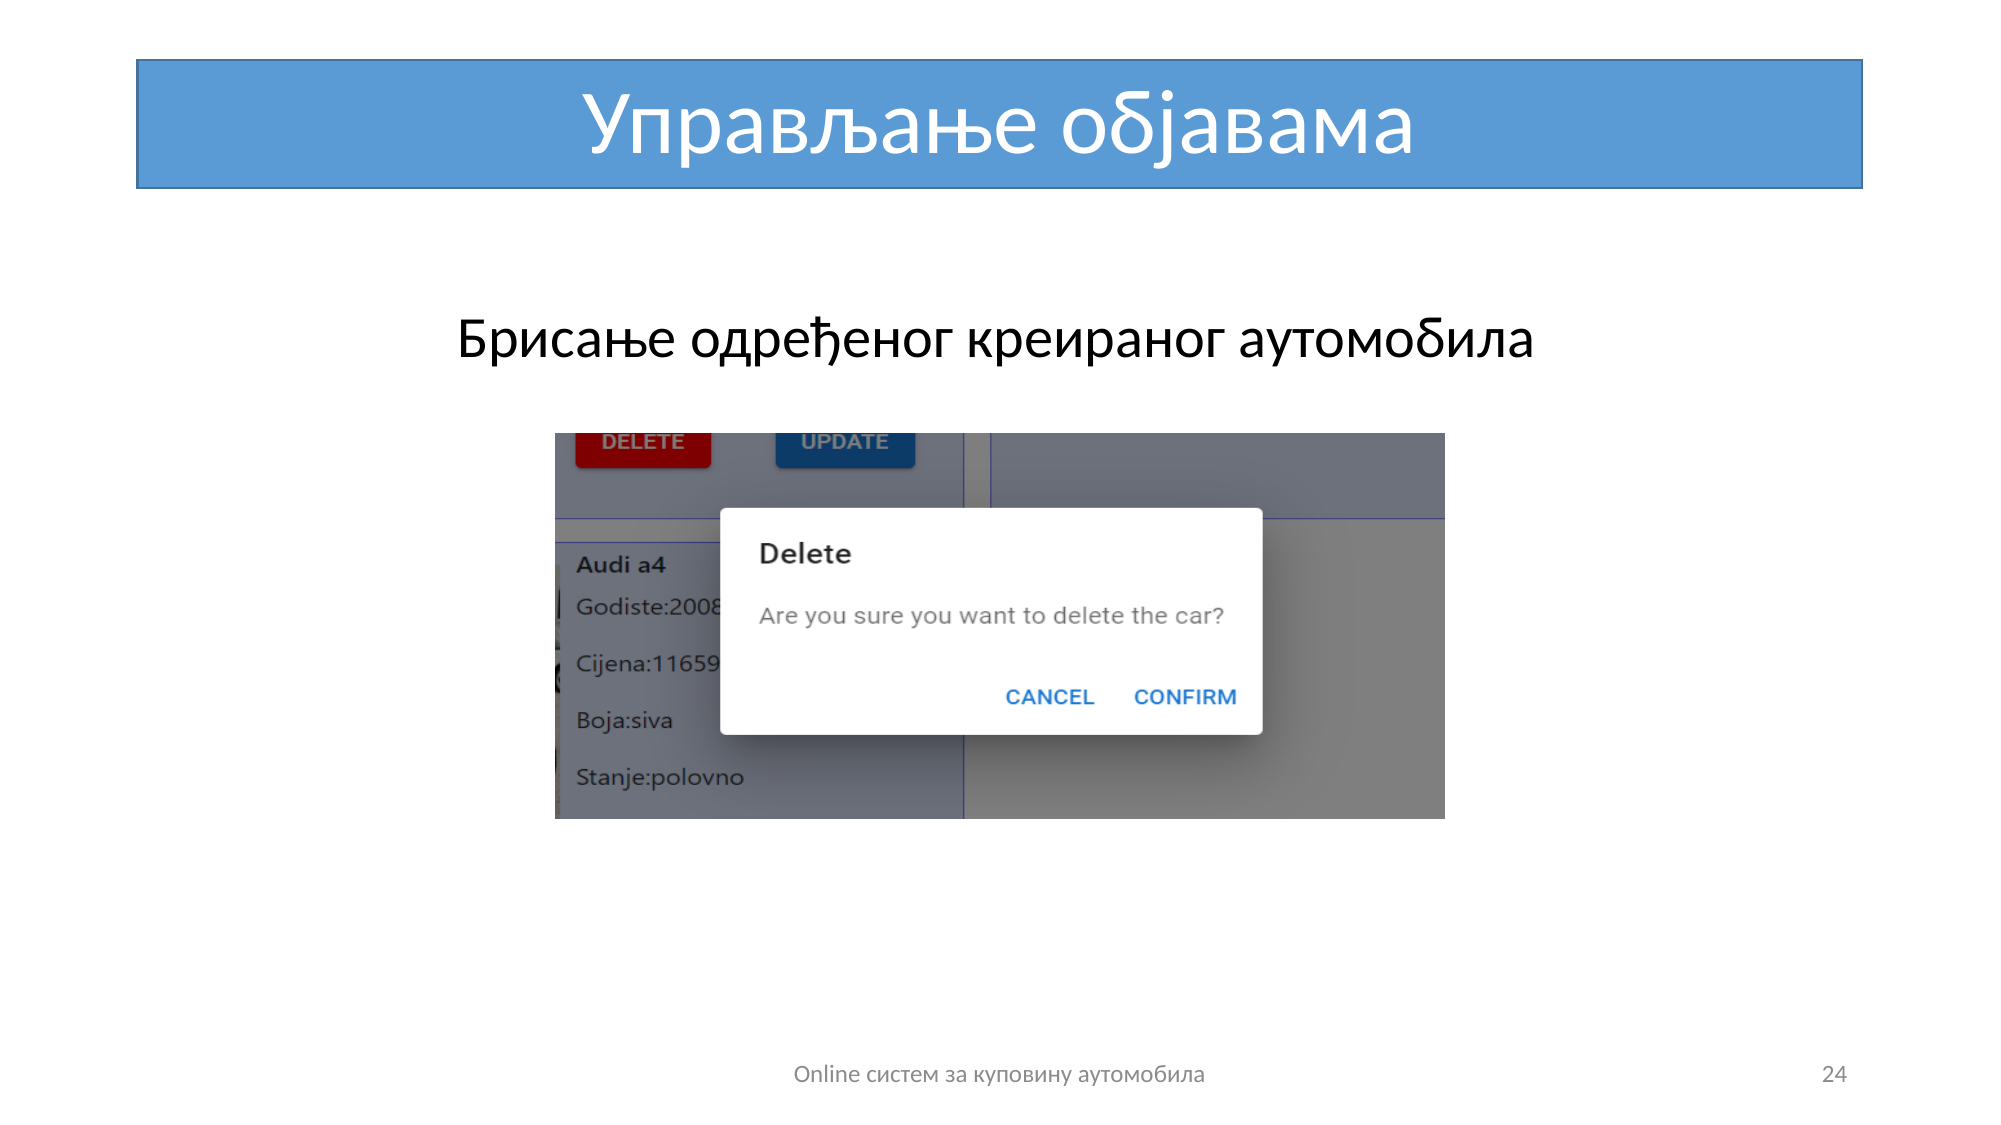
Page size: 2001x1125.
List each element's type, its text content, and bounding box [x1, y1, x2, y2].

slide_number 24 [1412, 1042, 1863, 1103]
title Управљање објавама [136, 59, 1863, 189]
footer Online систем за куповину аутомобила [662, 1042, 1338, 1103]
picture [555, 433, 1445, 820]
list Брисање одређеног креираног аутомобила [137, 299, 1863, 1014]
